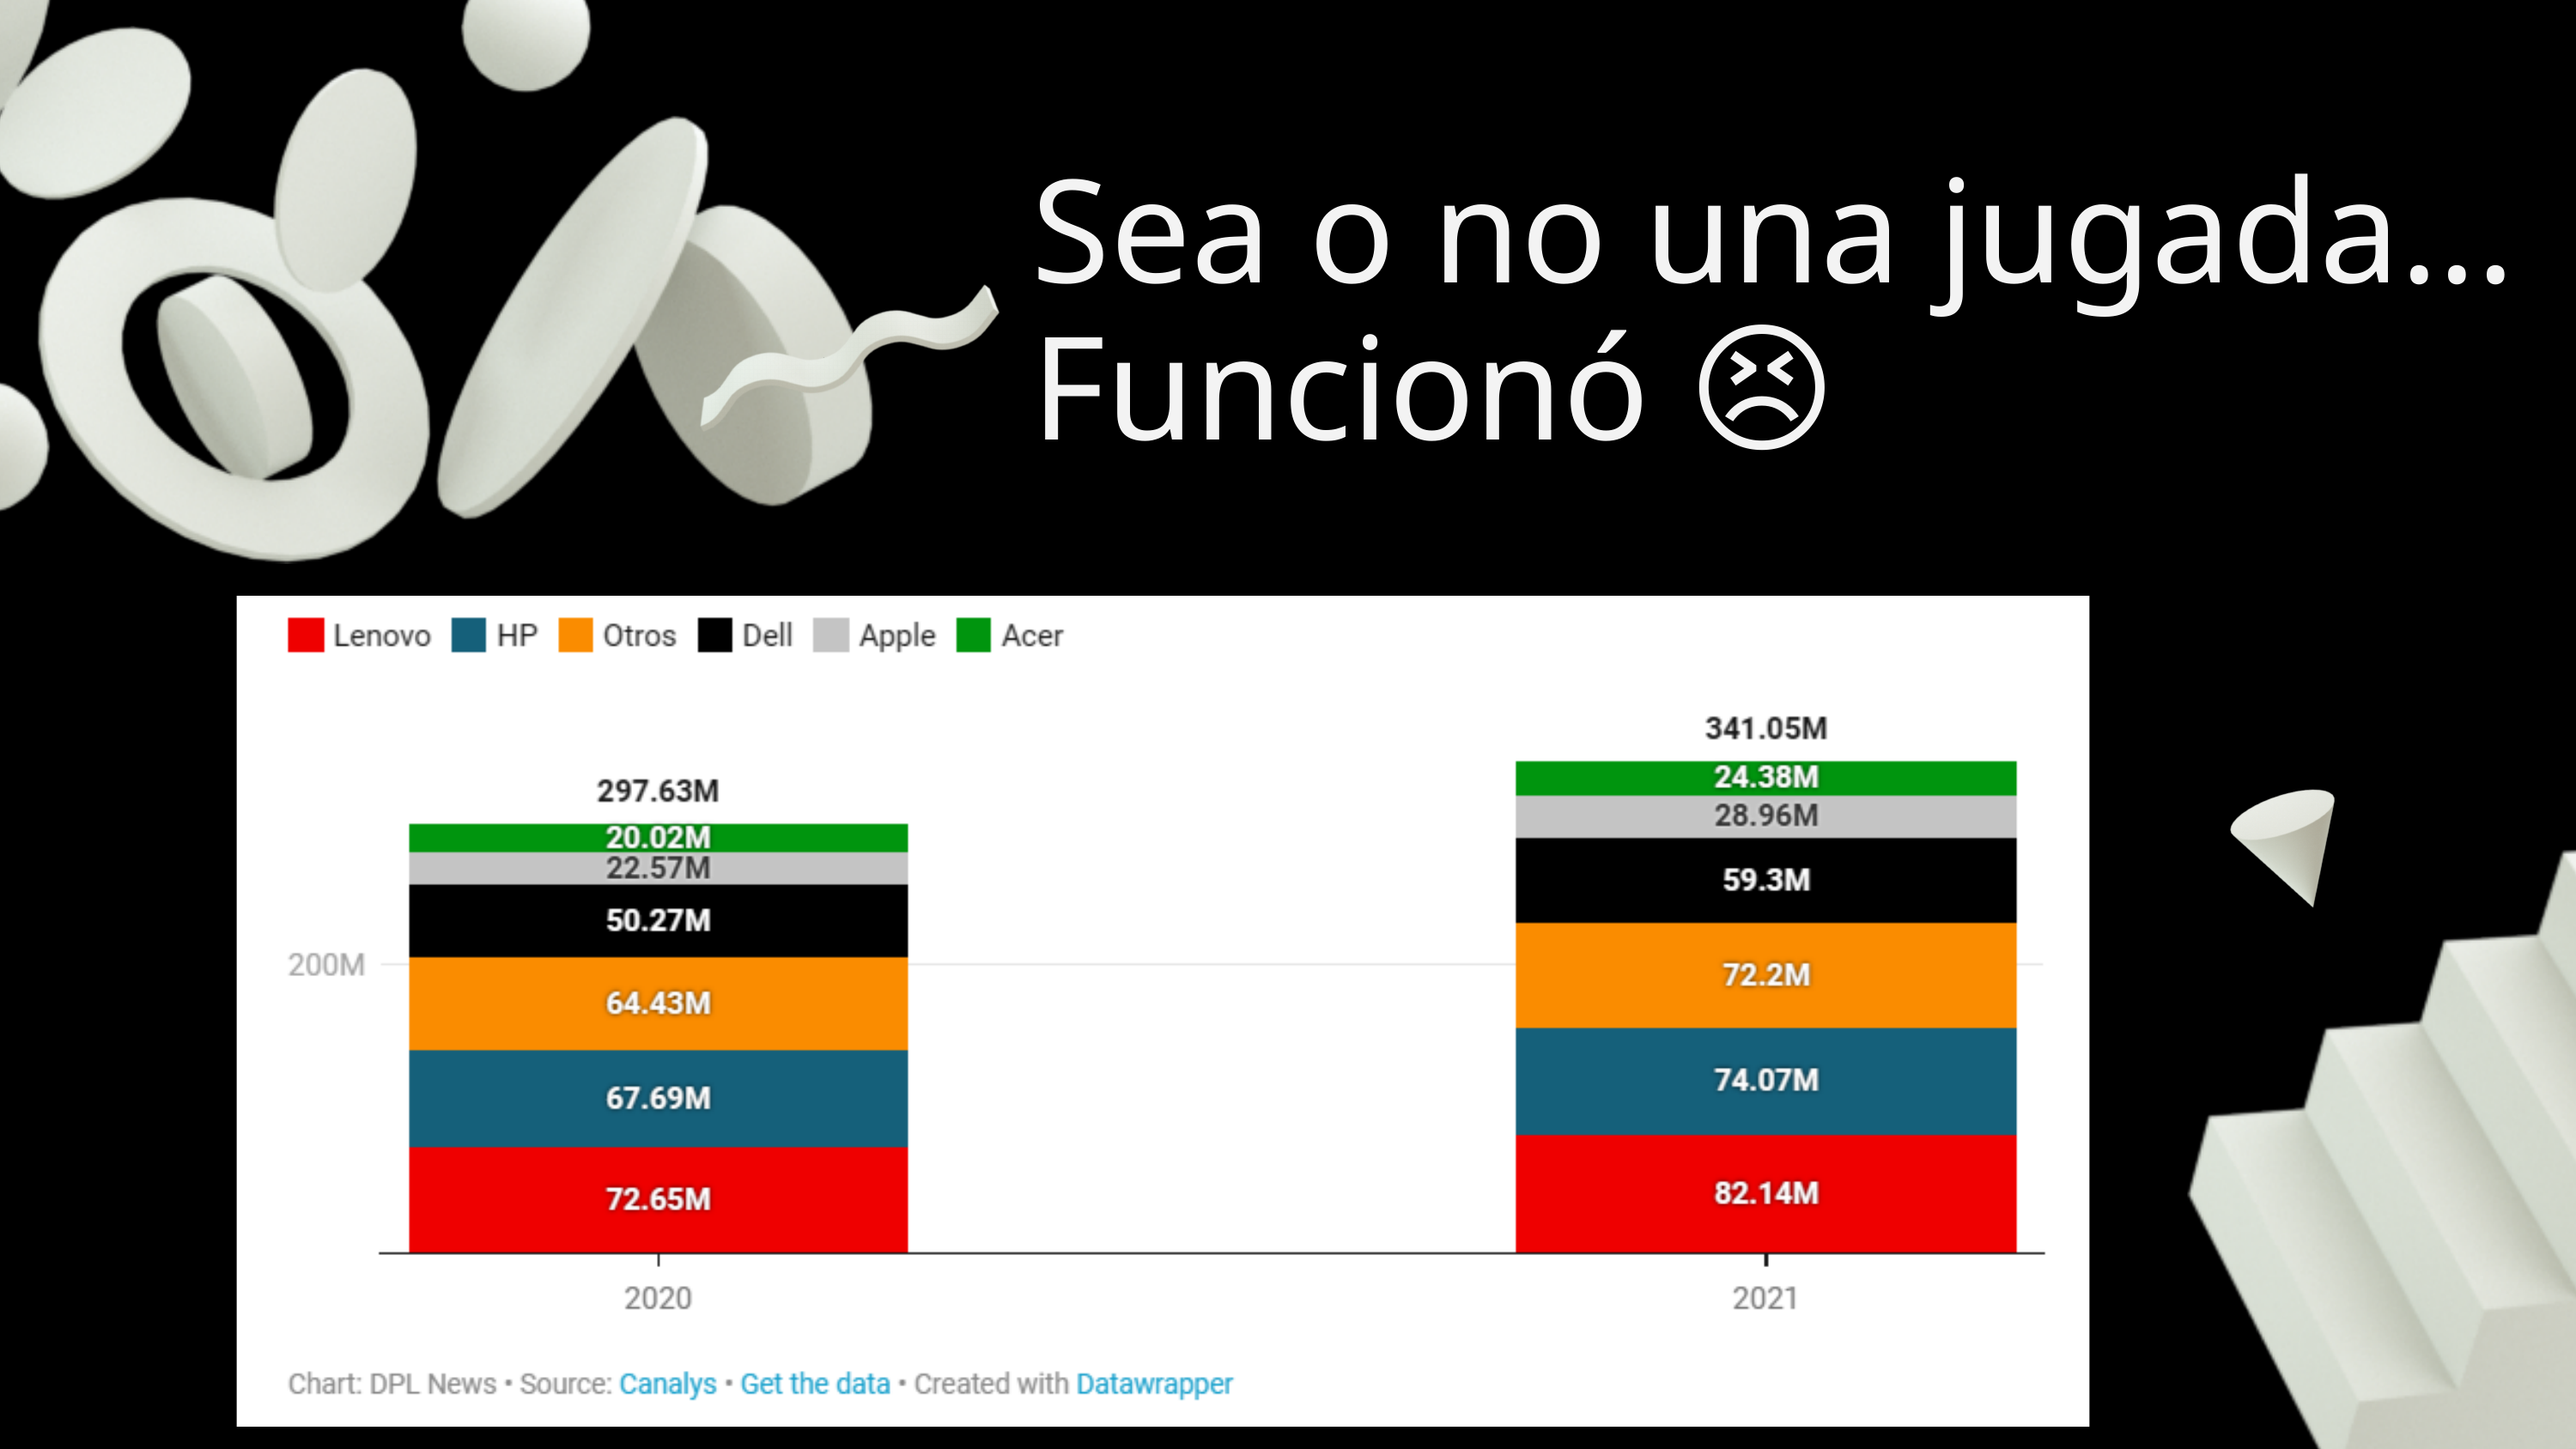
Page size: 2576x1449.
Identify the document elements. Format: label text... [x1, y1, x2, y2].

picture [0, 0, 1000, 564]
text_box Sea o no una jugada... Funcionó 😣 [1031, 154, 2537, 470]
picture [236, 596, 2090, 1427]
picture [2186, 785, 2576, 1449]
